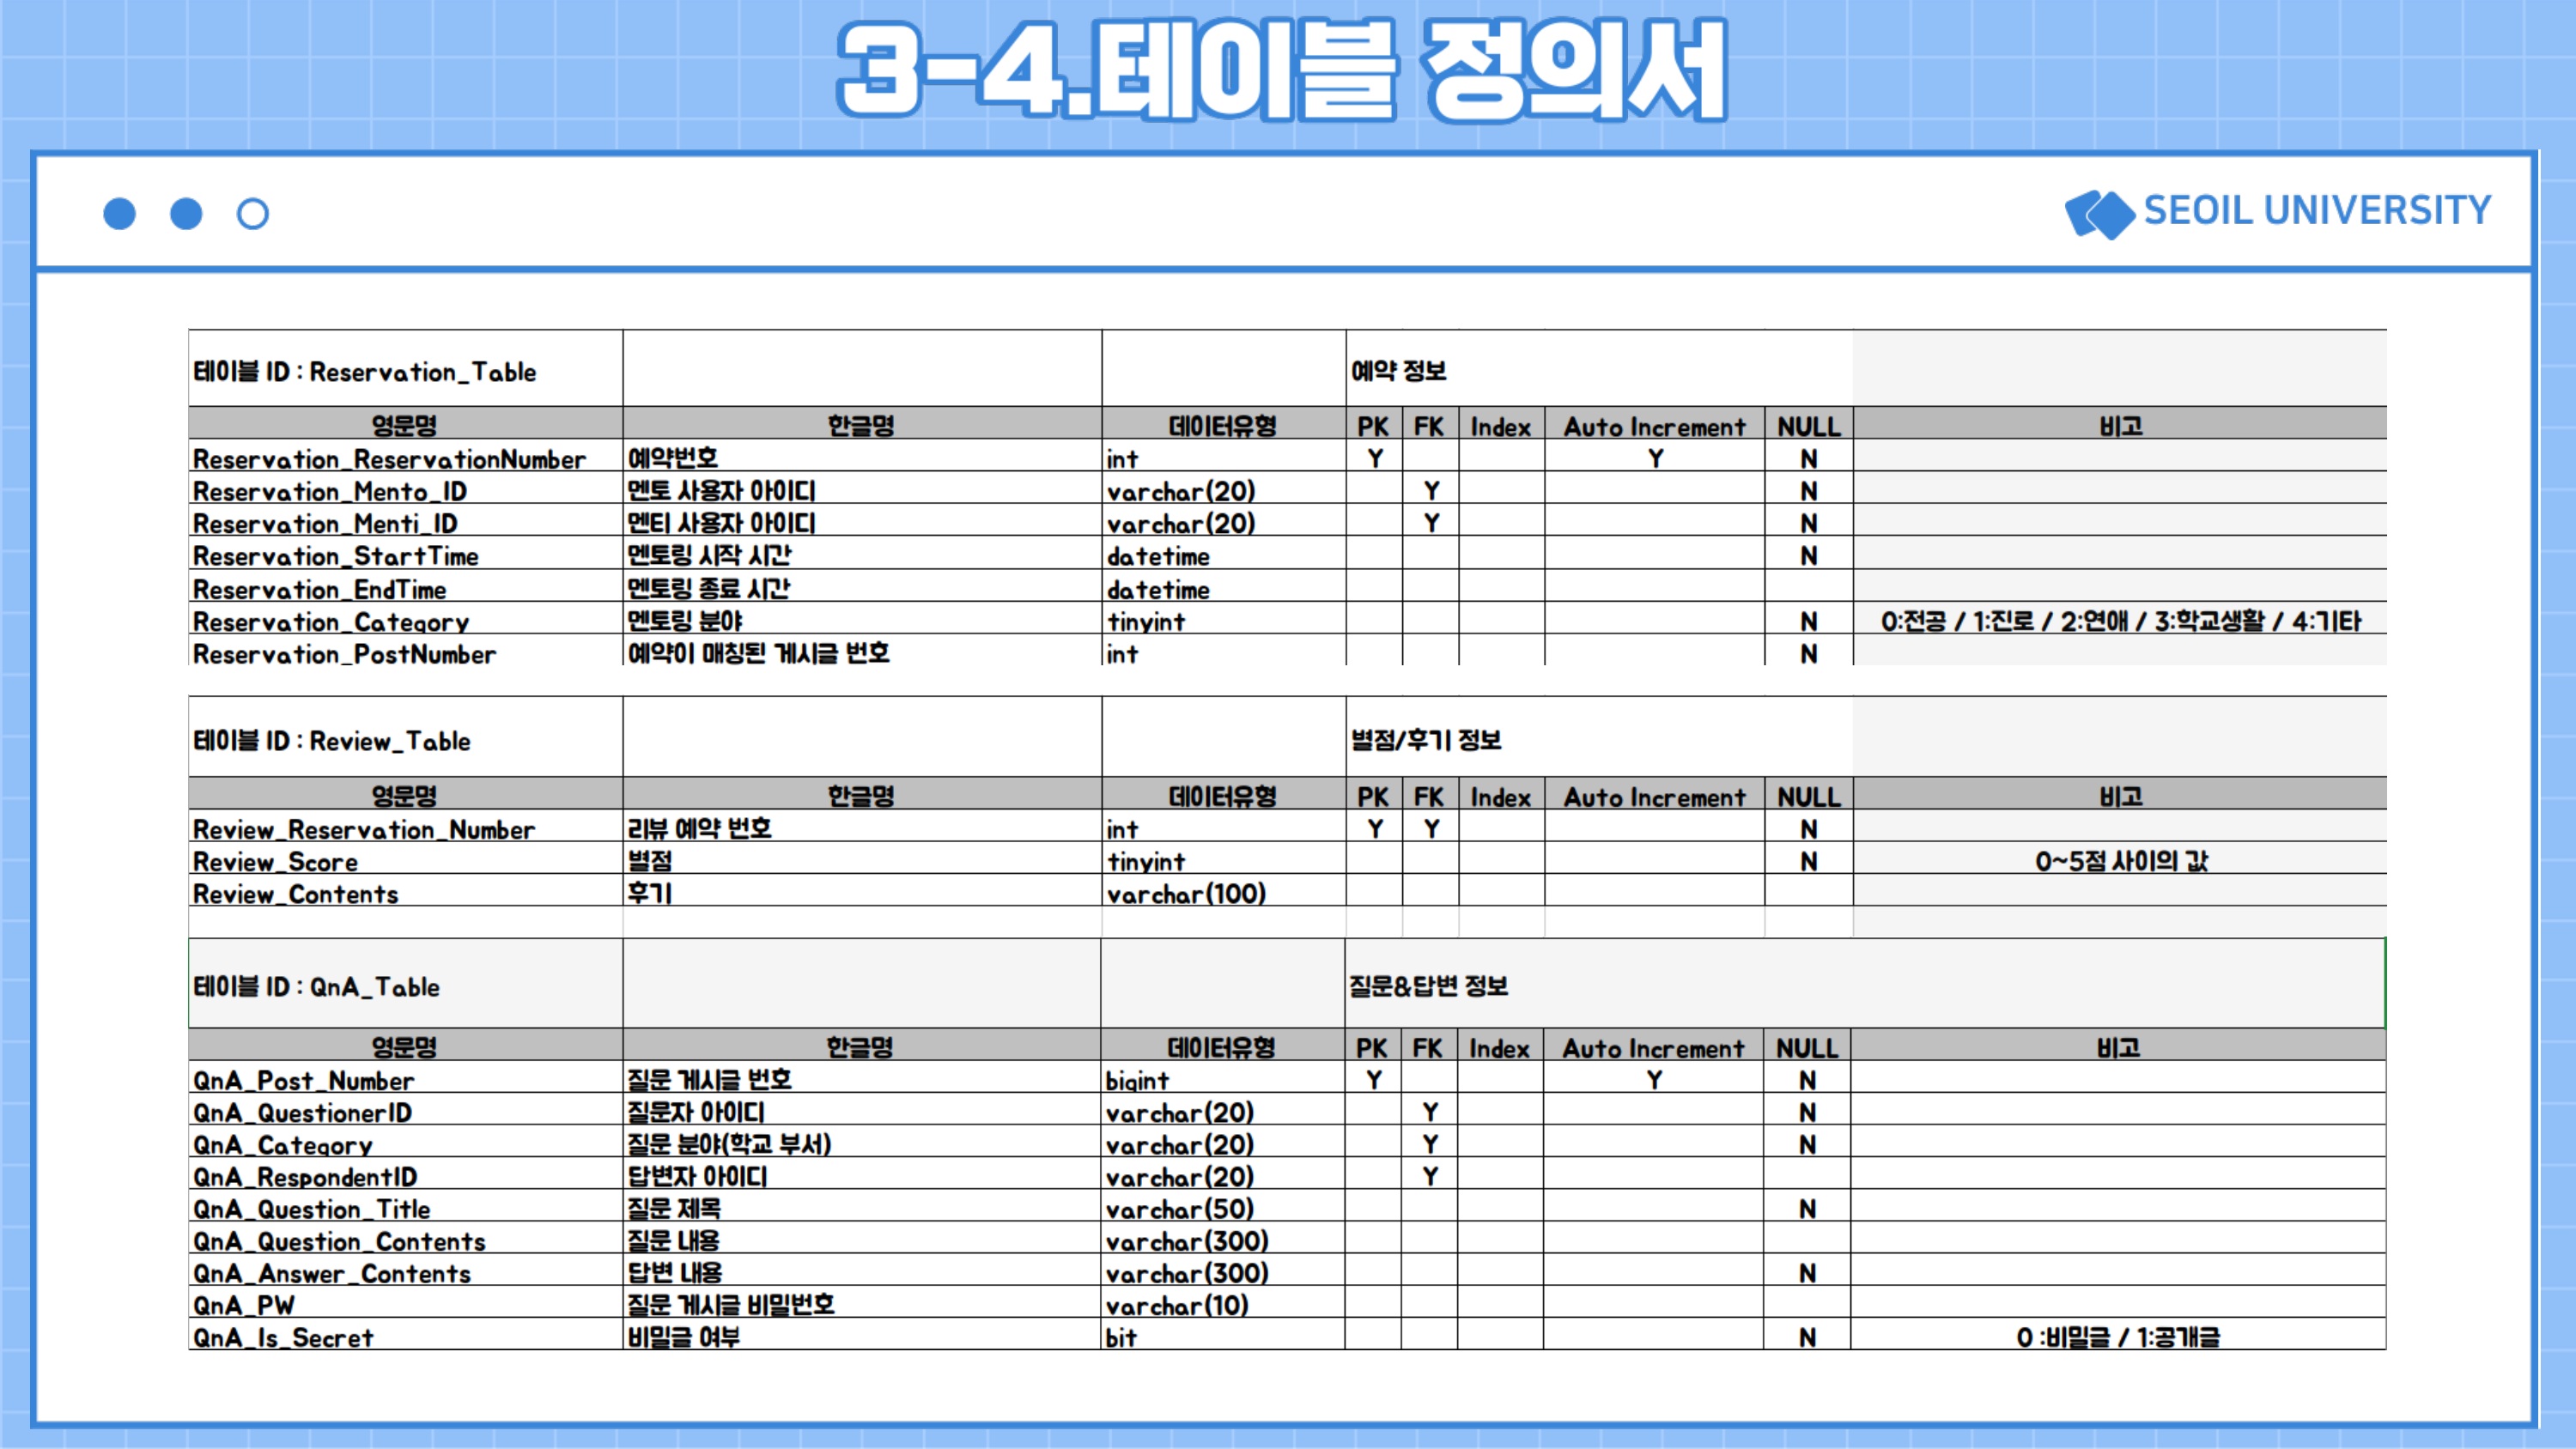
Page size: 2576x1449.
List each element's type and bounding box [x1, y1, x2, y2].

picture [0, 0, 1852, 249]
text_box [188, 937, 2387, 1351]
text_box [30, 149, 2538, 1429]
text_box [188, 694, 2387, 935]
text_box [188, 328, 2387, 666]
text_box [2065, 184, 2502, 241]
text_box [0, 0, 2576, 1449]
